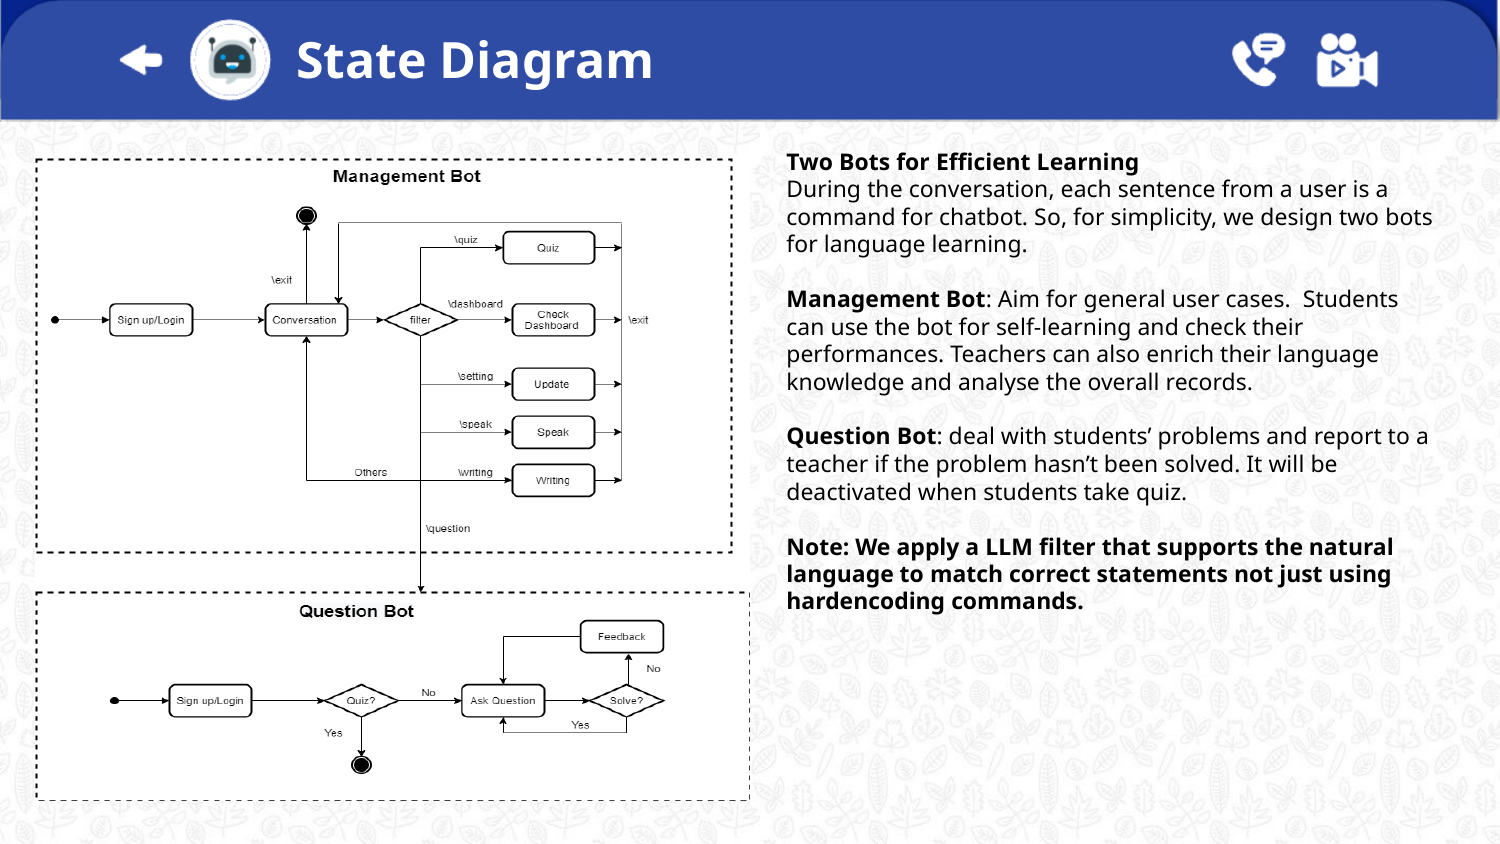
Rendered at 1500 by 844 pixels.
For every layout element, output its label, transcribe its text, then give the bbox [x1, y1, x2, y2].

picture [0, 0, 1500, 844]
text_box Two Bots for Efficient Learning During the conversation, each sentence from a user is a command for chatbot. So, for simplicity, we design two bots for language learning. Management Bot: Aim for general user cases. Students can use the bot for self-learning and check their performances. Teachers can also enrich their language knowledge and analyse the overall records. Question Bot: deal with students’ problems and report to a teacher if the problem hasn’t been solved. It will be deactivated when students take quiz. Note: We apply a LLM filter that supports the natural language to match correct statements not just using hardencoding commands. [771, 132, 1453, 775]
